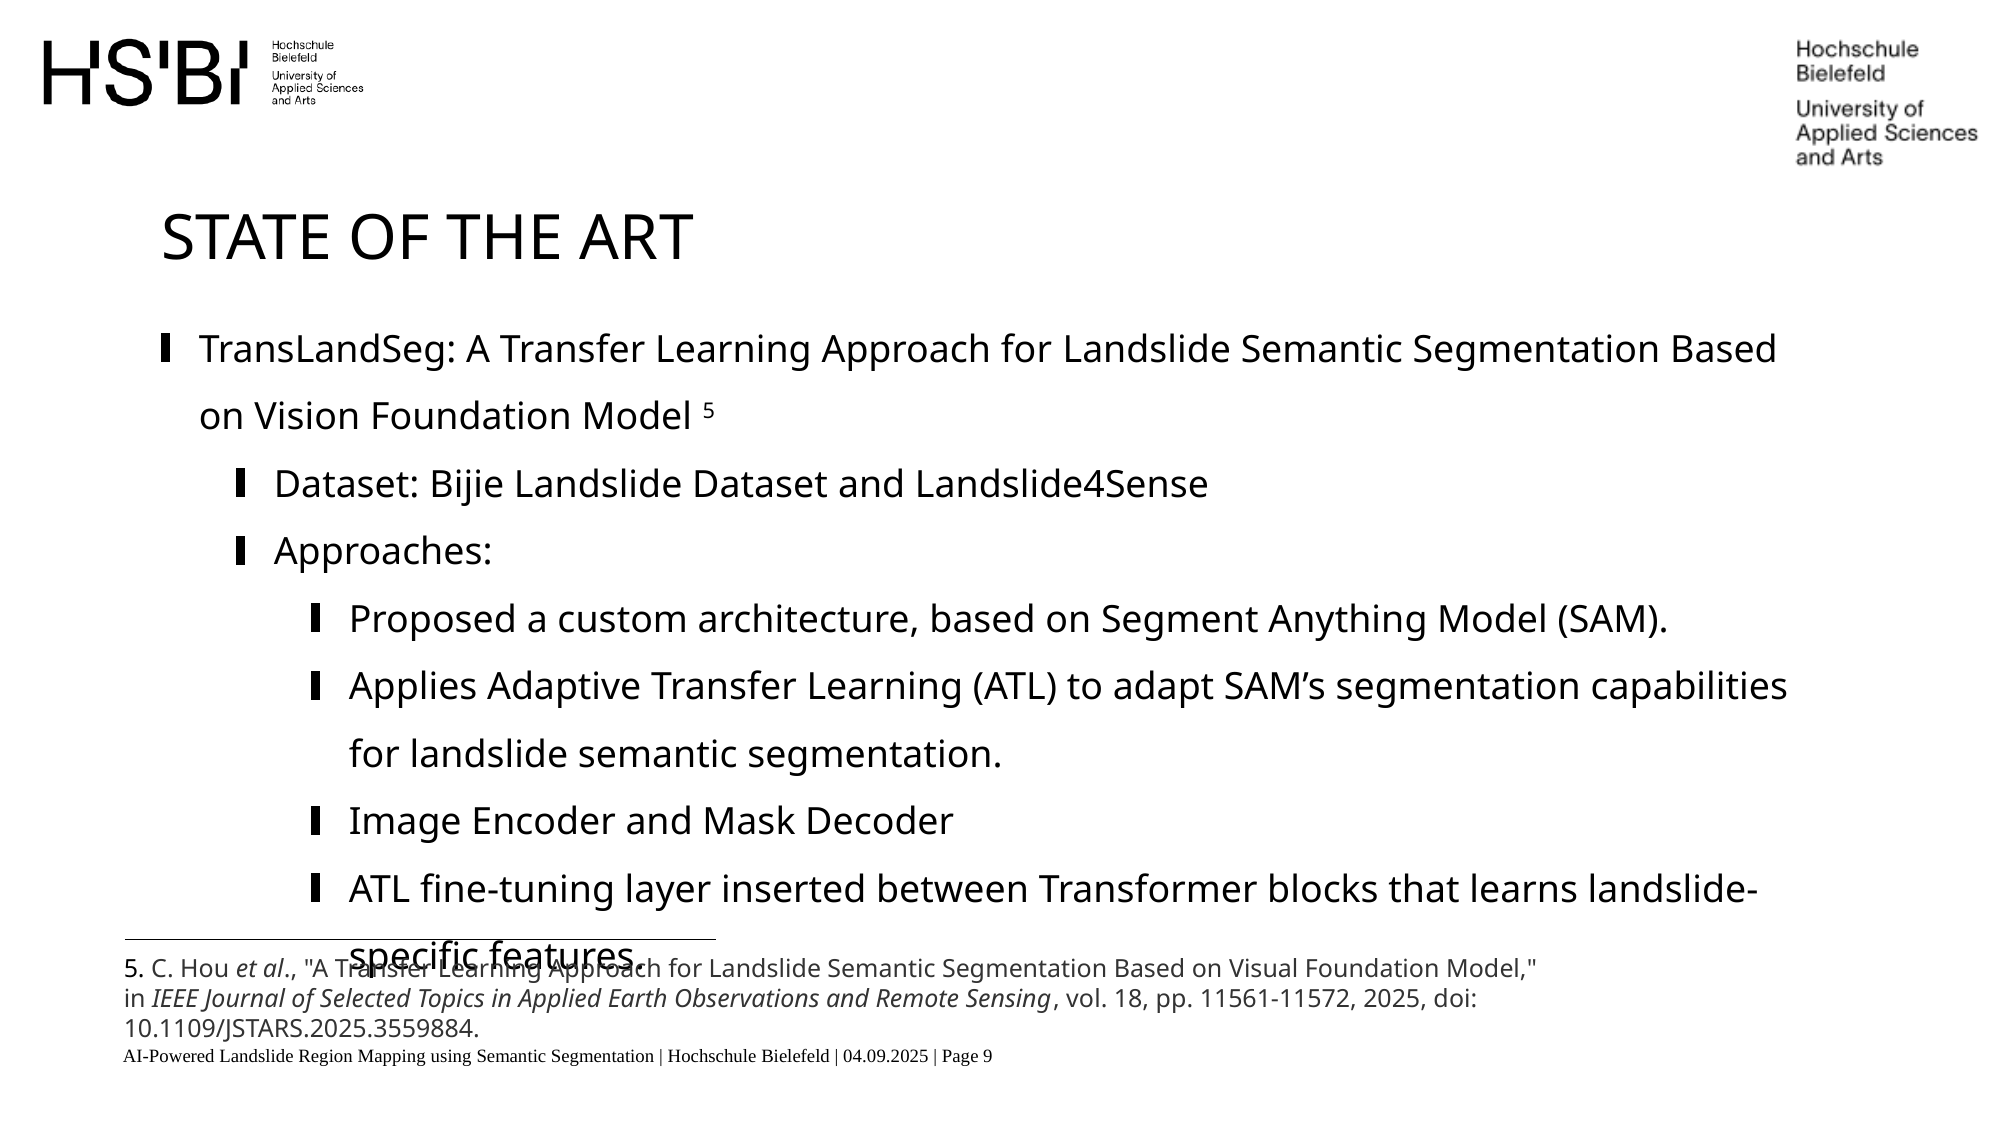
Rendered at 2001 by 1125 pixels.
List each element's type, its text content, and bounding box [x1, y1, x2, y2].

text_box 5. C. Hou et al., "A Transfer Learning Approach for Landslide Semantic Segmentation Based on Visual Foundation Model," in IEEE Journal of Selected Topics in Applied Earth Observations and Remote Sensing, vol. 18, pp. 11561-11572, 2025, doi: 10.1109/JSTARS.2025.3559884. [108, 944, 1627, 1050]
text_box State of the art [161, 205, 1797, 278]
text_box TransLandSeg: A Transfer Learning Approach for Landslide Semantic Segmentation Based on Vision Foundation Model 5 Dataset: Bijie Landslide Dataset and Landslide4Sense Approaches: Proposed a custom architecture, based on Segment Anything Model (SAM). Applies Adaptive Transfer Learning (ATL) to adapt SAM’s segmentation capabilities for landslide semantic segmentation. Image Encoder and Mask Decoder ATL fine-tuning layer inserted between Transformer blocks that learns landslide-specific features. [161, 302, 1831, 906]
text_box AI-Powered Landslide Region Mapping using Semantic Segmentation | Hochschule Bielefeld | 04.09.2025 | Page 9 [108, 1050, 1108, 1074]
